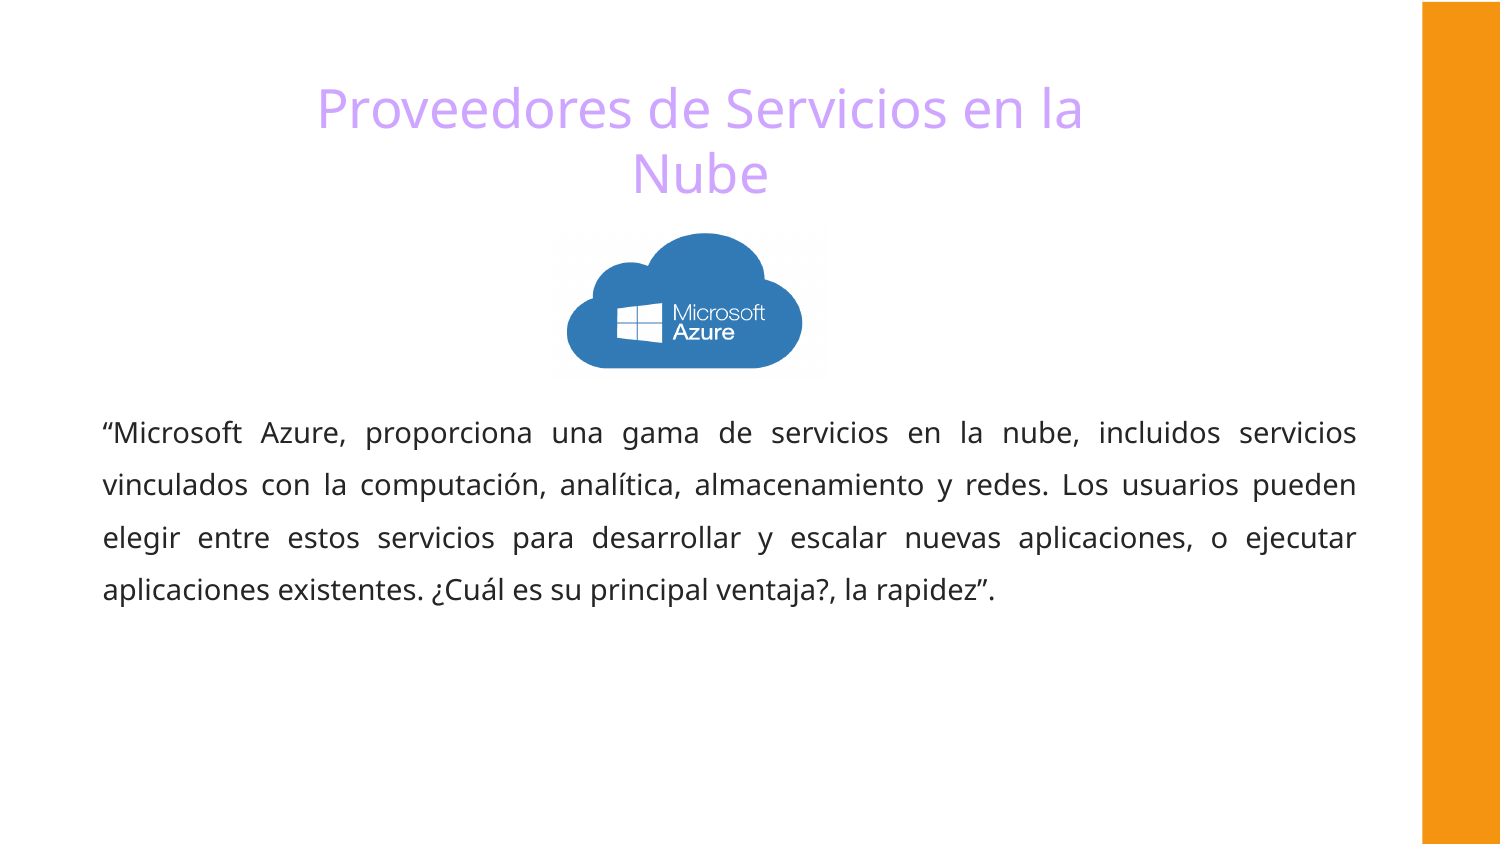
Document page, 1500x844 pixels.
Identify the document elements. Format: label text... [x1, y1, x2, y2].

title Proveedores de Servicios en la Nube [227, 59, 1174, 146]
text_box [1422, 1, 1500, 844]
text_box “Microsoft Azure, proporciona una gama de servicios en la nube, incluidos servicios vinculados con la computación, analítica, almacenamiento y redes. Los usuarios pueden elegir entre estos servicios para desarrollar y escalar nuevas aplicaciones, o ejecutar aplicaciones existentes. ¿Cuál es su principal ventaja?, la rapidez”. [87, 389, 1373, 734]
picture [551, 225, 828, 380]
